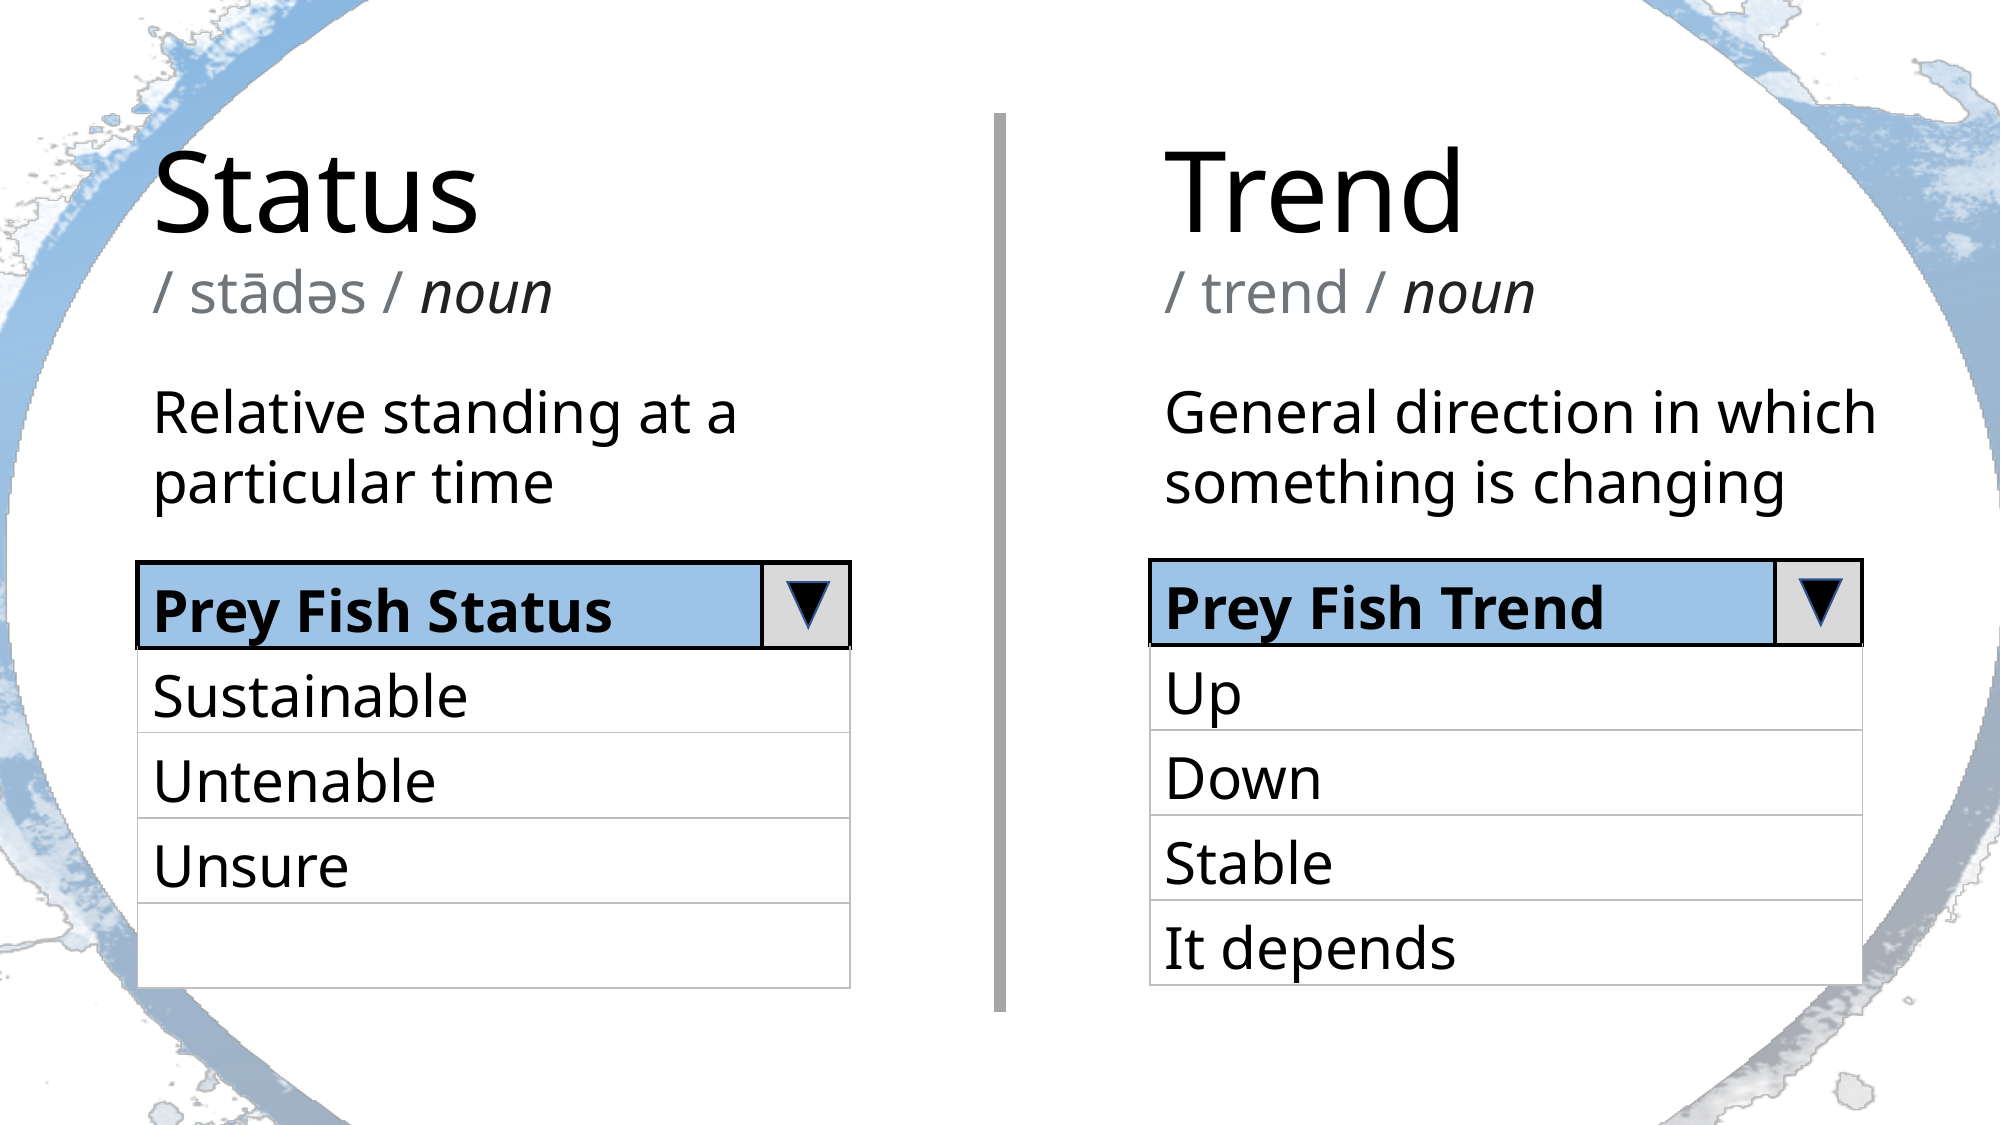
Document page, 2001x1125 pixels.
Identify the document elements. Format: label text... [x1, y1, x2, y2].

table_header [764, 565, 848, 646]
text_box [1798, 578, 1844, 628]
table_cell Up [1151, 647, 1862, 729]
table_header [1777, 562, 1860, 643]
text_box [785, 581, 831, 631]
table_cell Untenable [138, 733, 849, 817]
text_box Trend / trend / noun General direction in which something is changing [1149, 112, 1913, 523]
table_header Prey Fish Status [140, 565, 760, 646]
table_header Prey Fish Trend [1152, 562, 1773, 643]
table_cell It depends [1151, 901, 1862, 984]
table_cell Sustainable [138, 650, 849, 732]
table_cell Unsure [138, 819, 849, 902]
picture [0, 0, 2000, 1125]
text_box Status / stādəs / noun Relative standing at a particular time [137, 112, 850, 523]
table_cell Stable [1151, 816, 1862, 899]
table_cell Down [1151, 731, 1862, 814]
table_cell [138, 904, 849, 987]
